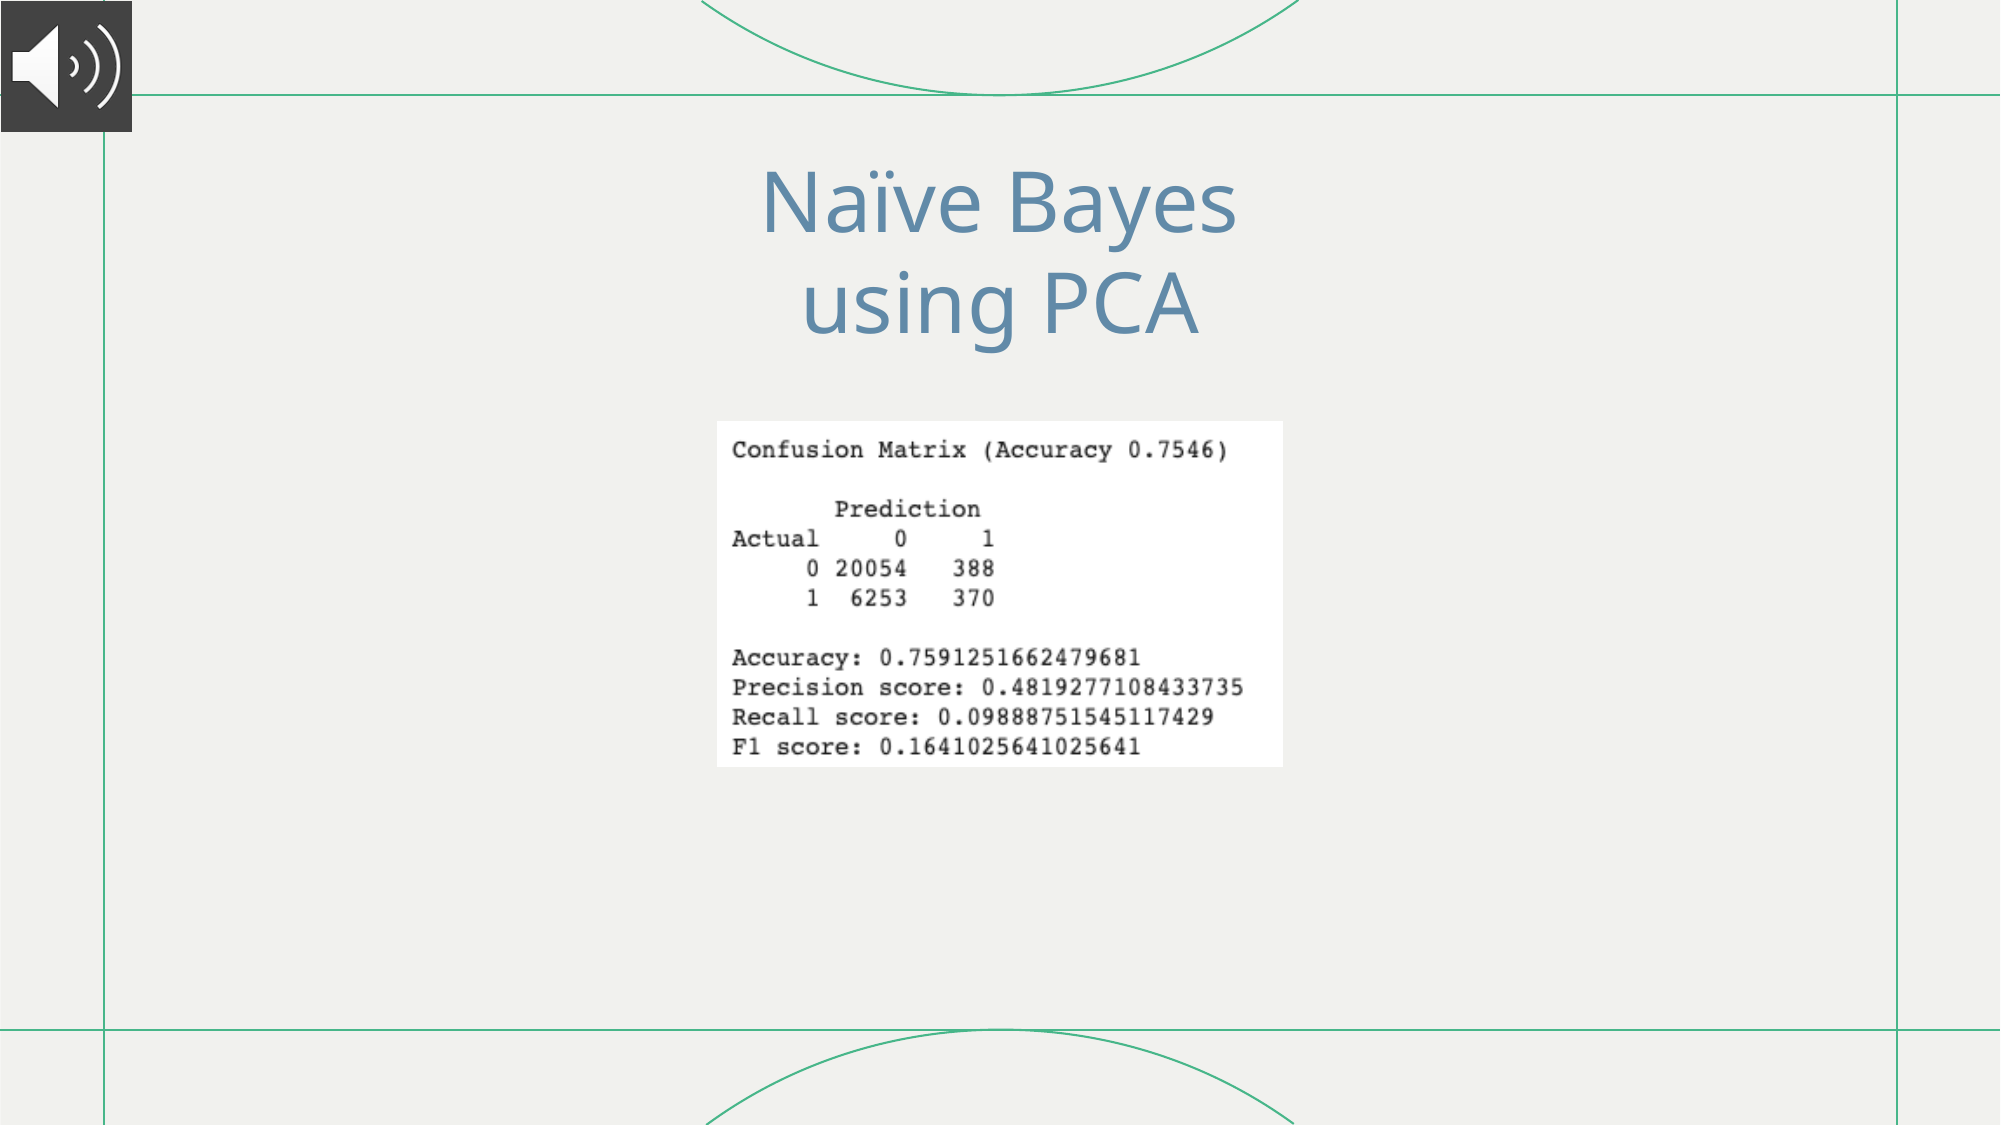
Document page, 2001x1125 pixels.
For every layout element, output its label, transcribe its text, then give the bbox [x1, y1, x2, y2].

picture [0, 0, 134, 134]
title Naïve Bayes using PCA [137, 140, 1863, 358]
picture [717, 421, 1283, 767]
